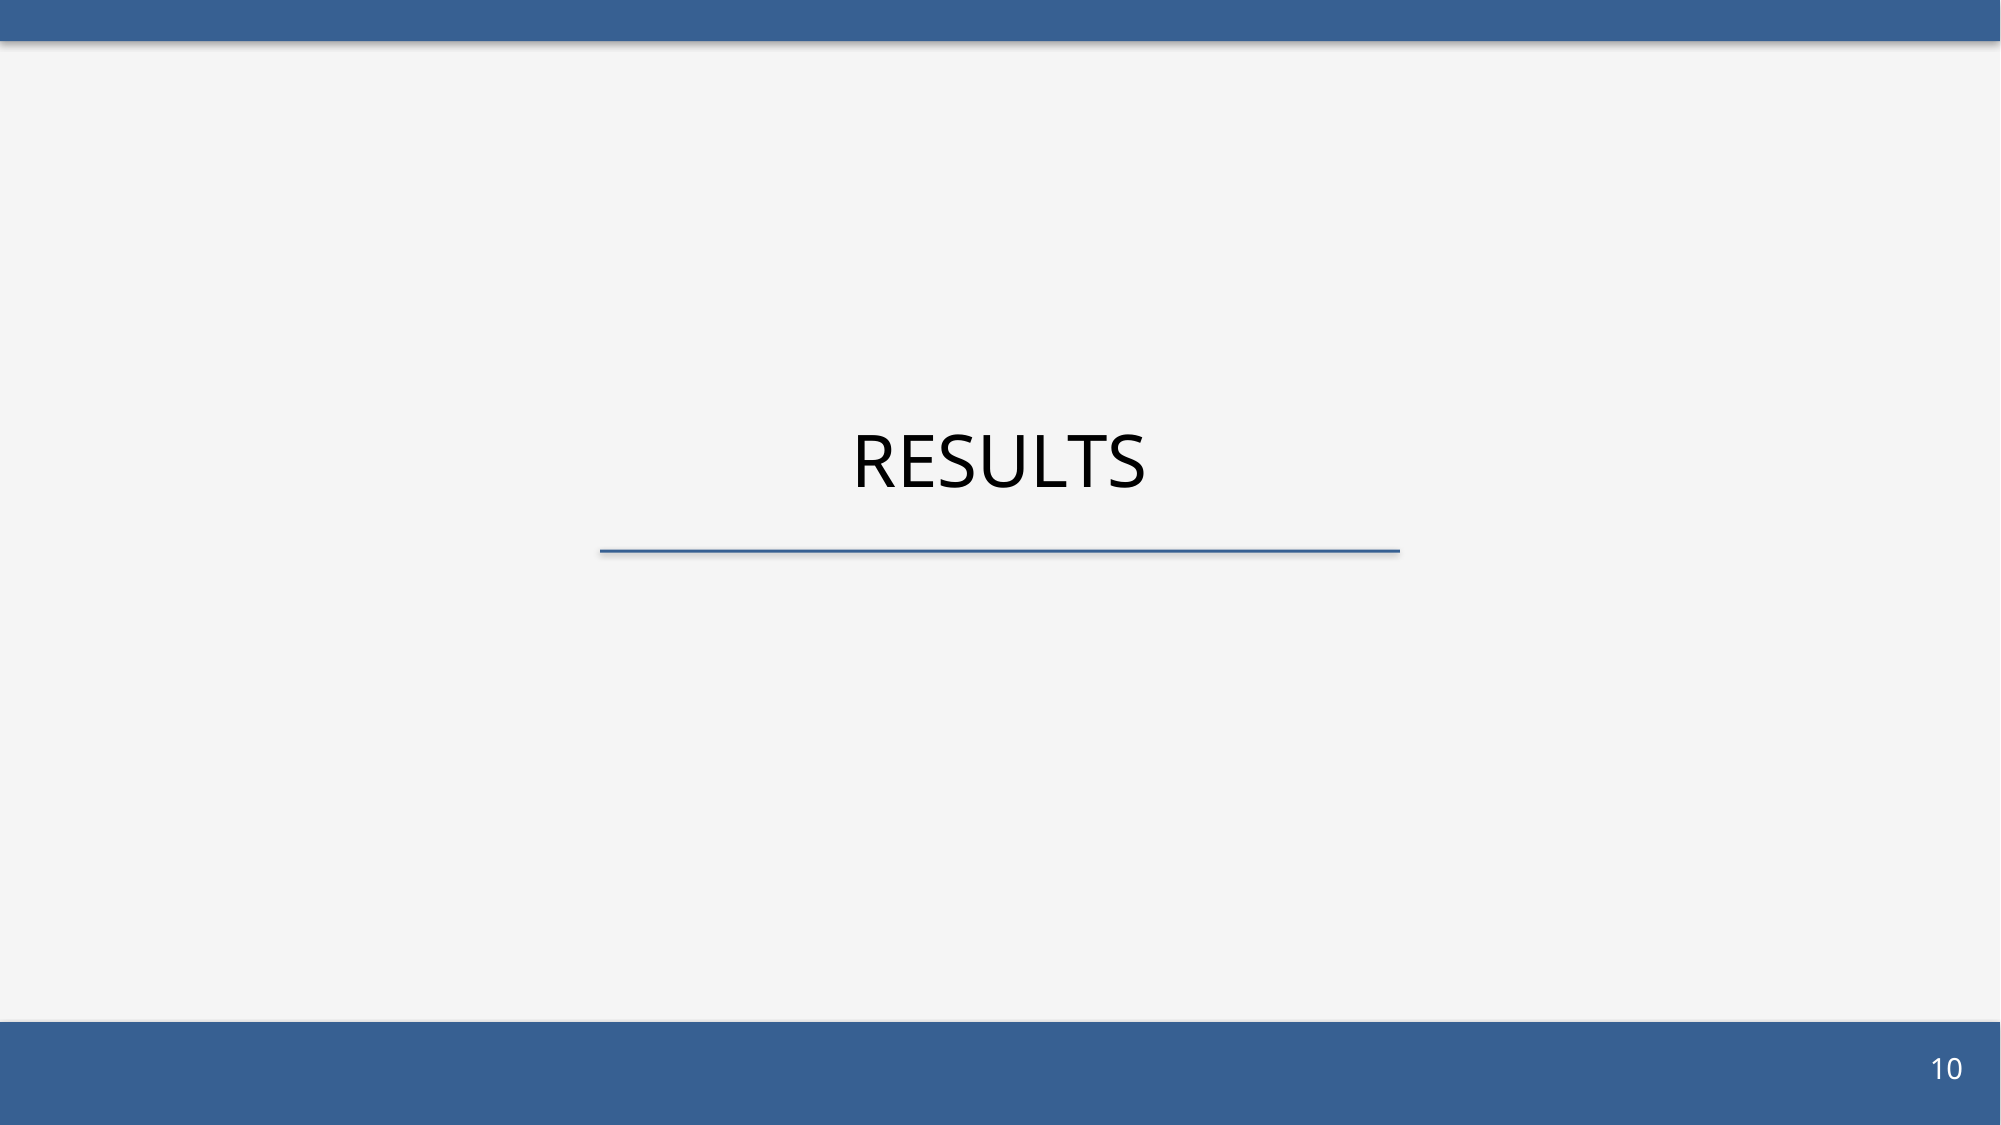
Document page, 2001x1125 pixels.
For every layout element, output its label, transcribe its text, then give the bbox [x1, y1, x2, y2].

list Results [137, 407, 1863, 510]
slide_number 10 [1893, 1042, 2000, 1103]
